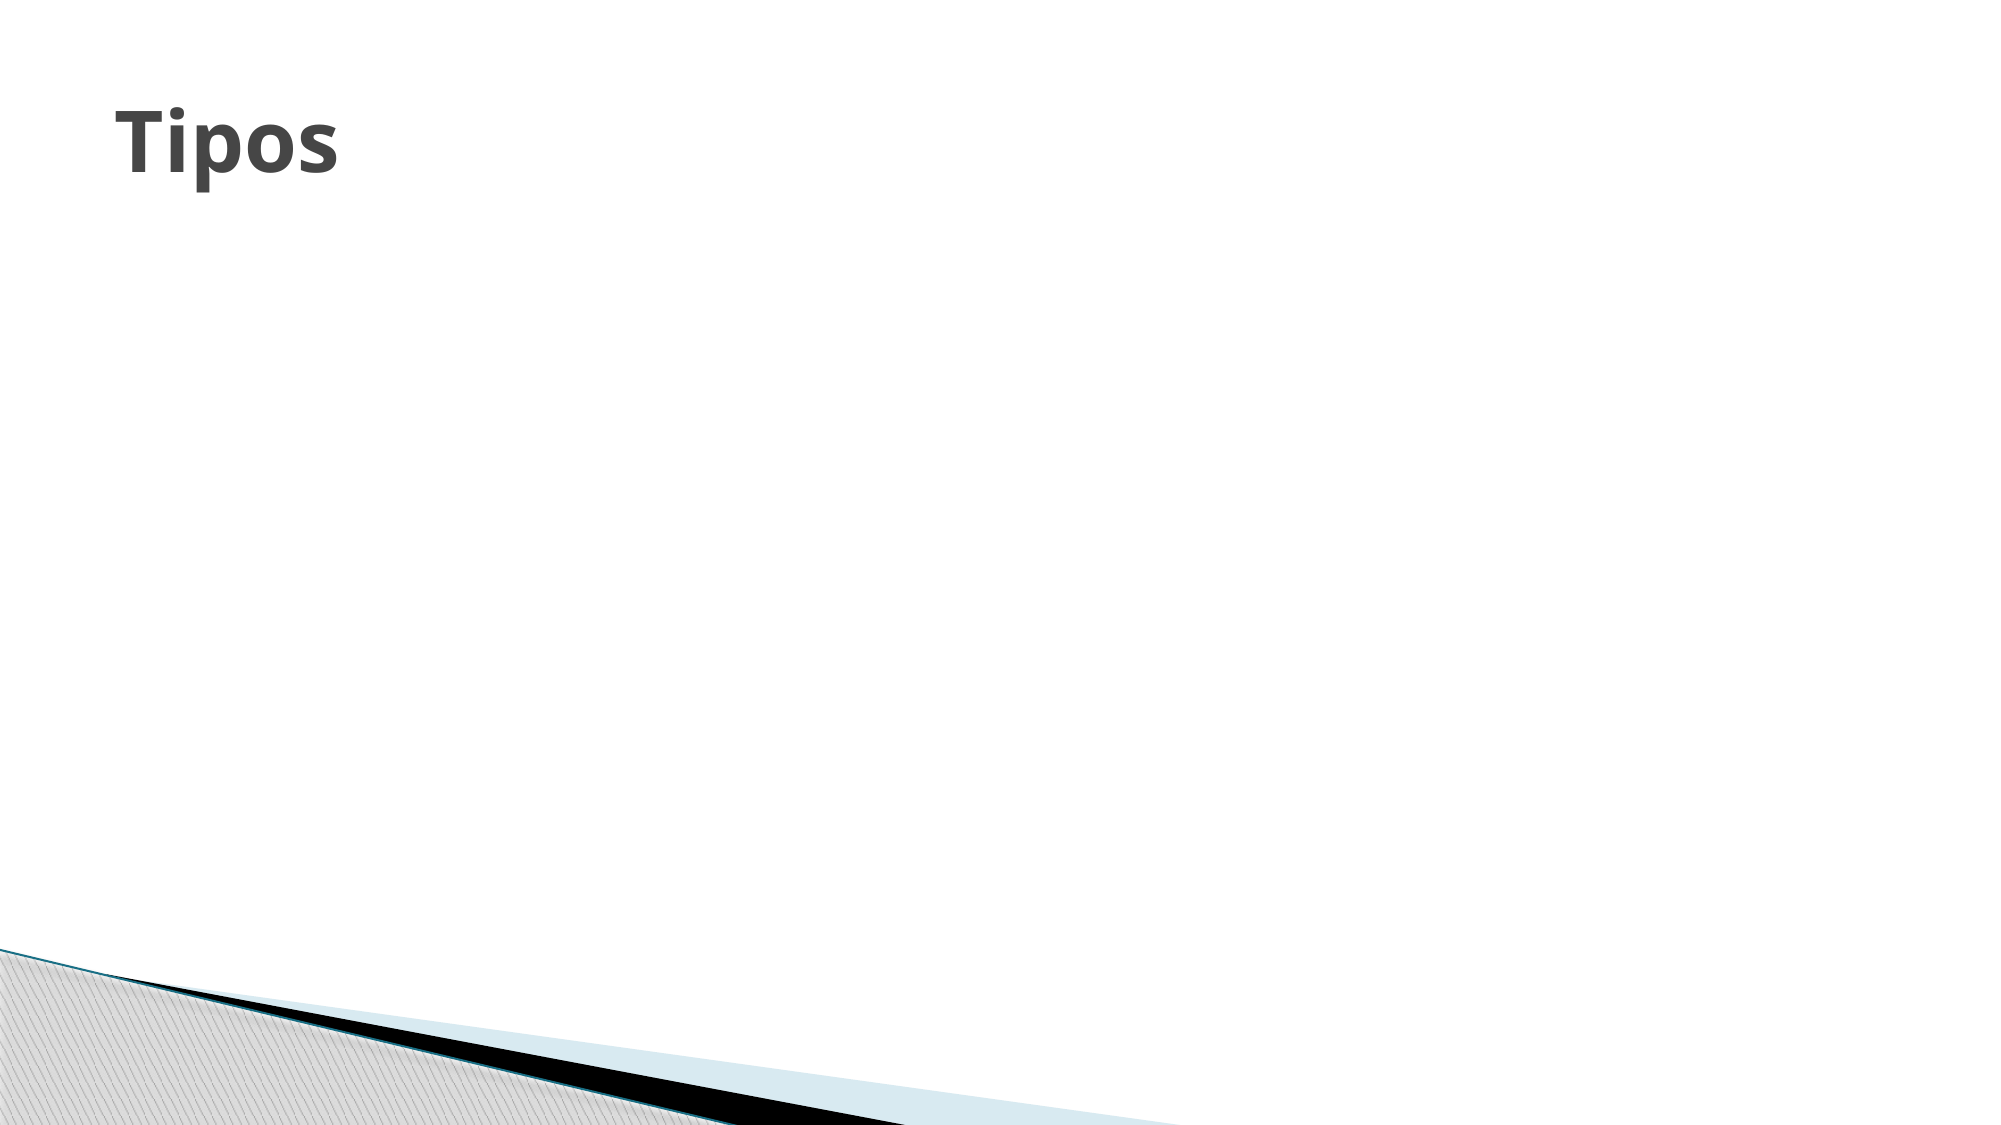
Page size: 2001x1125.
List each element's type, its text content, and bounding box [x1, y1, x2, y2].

title Tipos [99, 45, 1900, 233]
